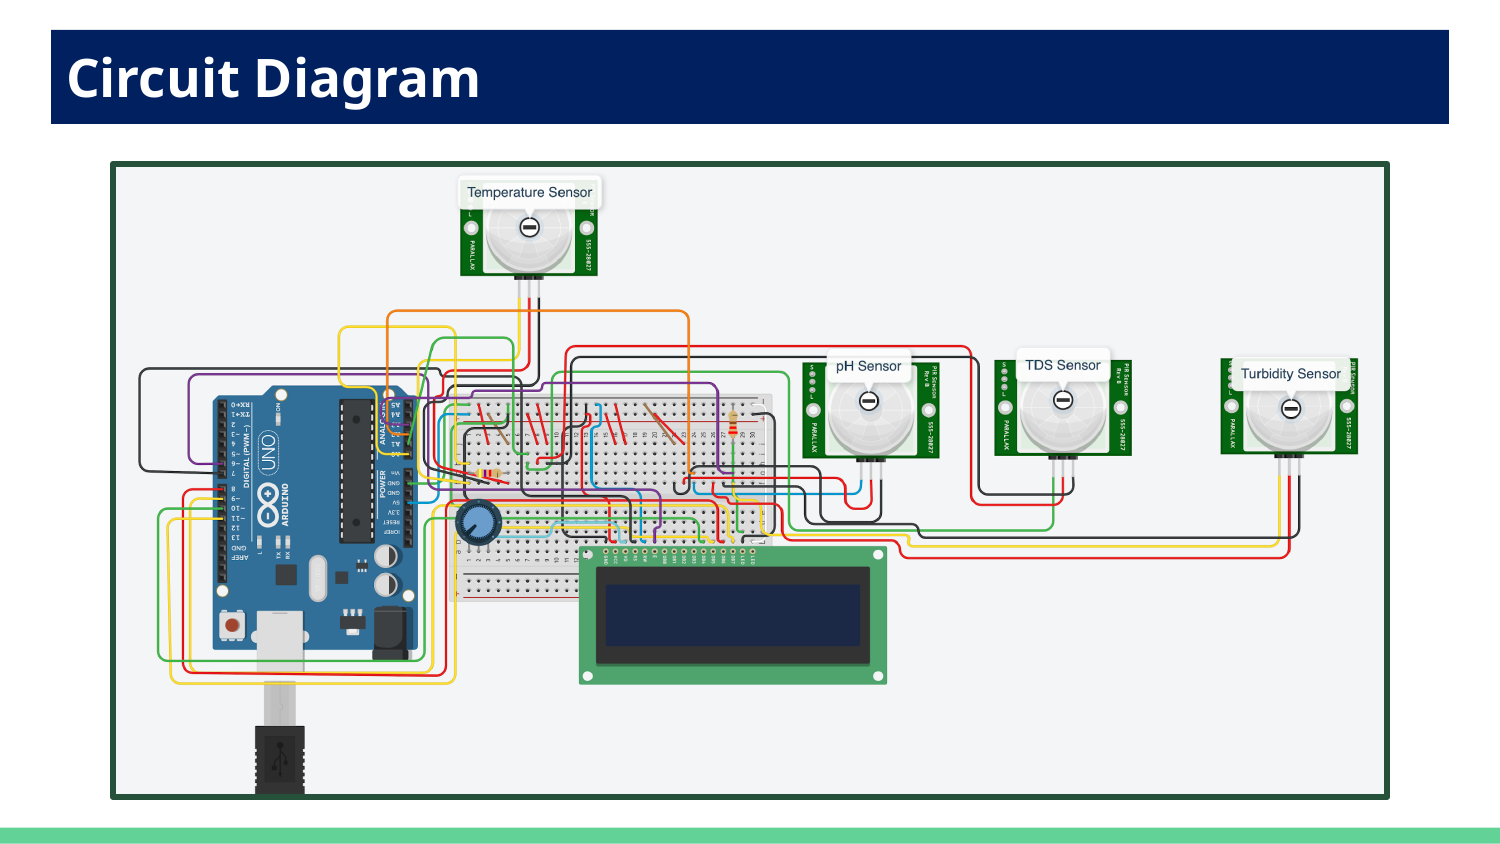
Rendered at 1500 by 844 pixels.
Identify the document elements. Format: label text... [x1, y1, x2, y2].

picture [115, 166, 1385, 794]
title Circuit Diagram [51, 29, 1449, 124]
